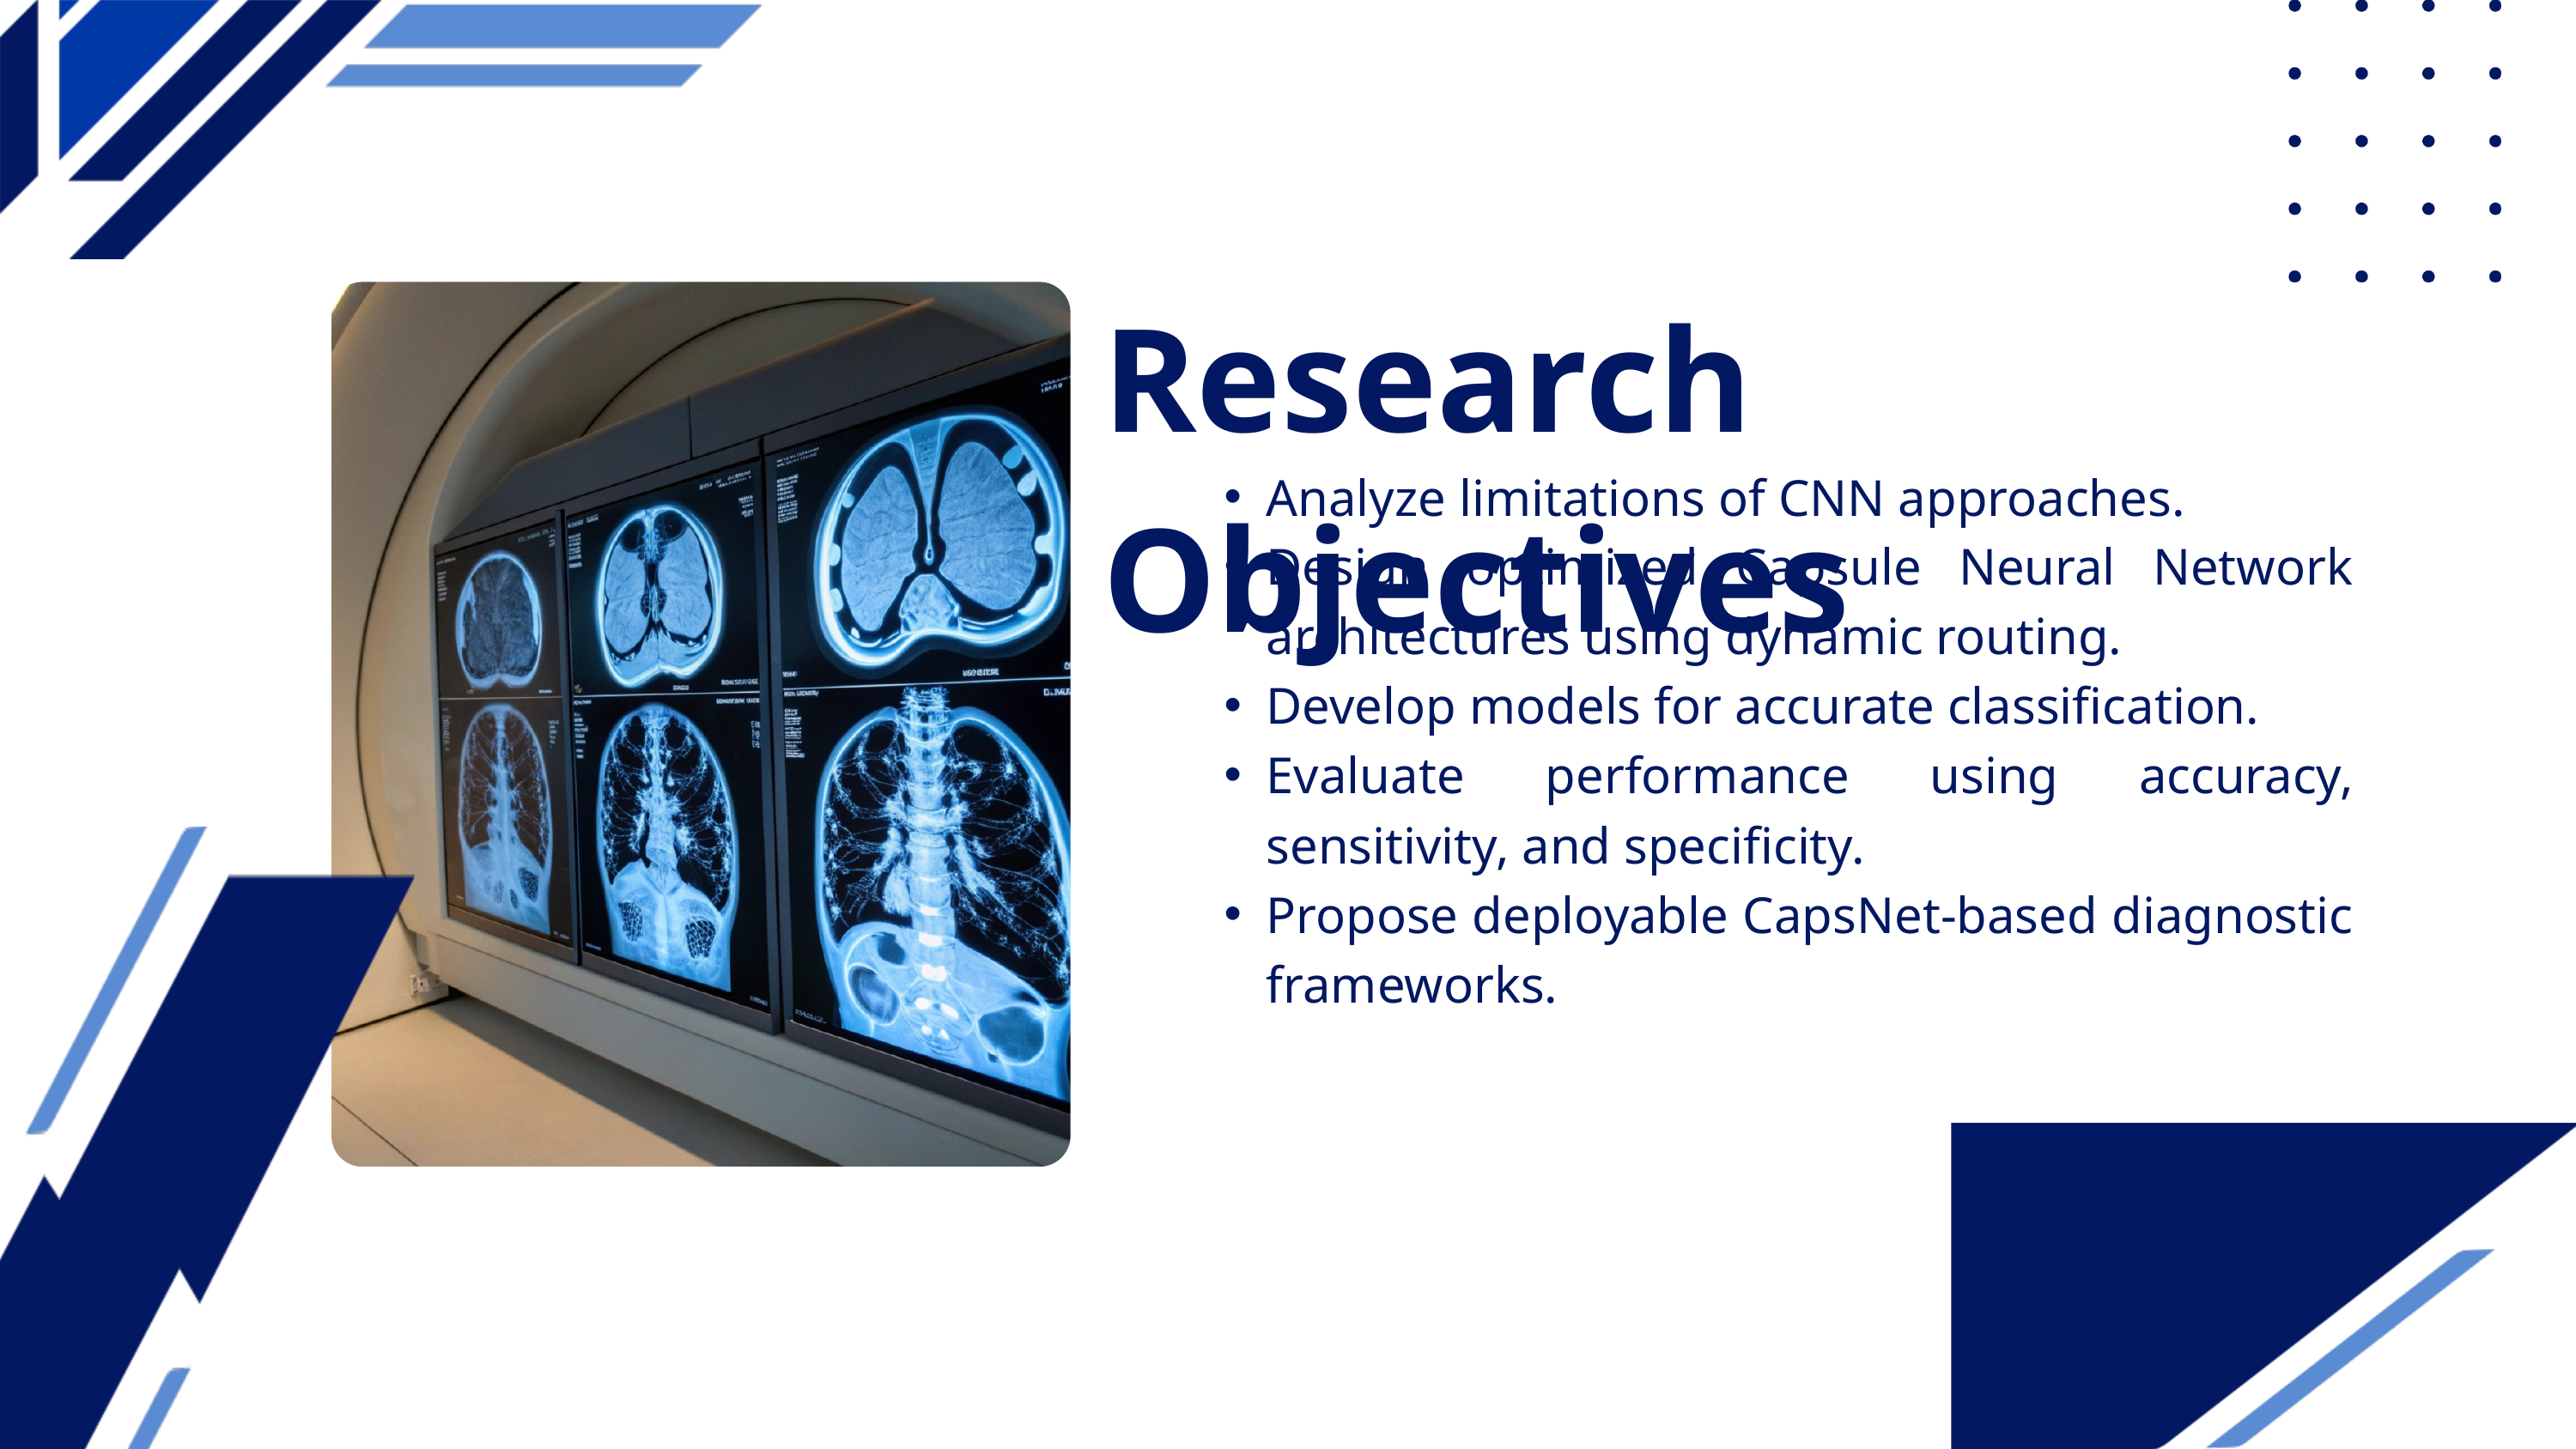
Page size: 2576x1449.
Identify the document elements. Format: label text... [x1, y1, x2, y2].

text_box Analyze limitations of CNN approaches. Design optimized Capsule Neural Network architectures using dynamic routing. Develop models for accurate classification. Evaluate performance using accuracy, sensitivity, and specificity. Propose deployable CapsNet-based diagnostic frameworks. [1182, 456, 2354, 1013]
text_box [0, 827, 416, 1449]
text_box [2288, 0, 2501, 260]
text_box [1951, 1123, 2576, 1449]
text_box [331, 282, 1071, 1167]
text_box Research Objectives [1103, 260, 2501, 661]
text_box [0, 0, 762, 259]
